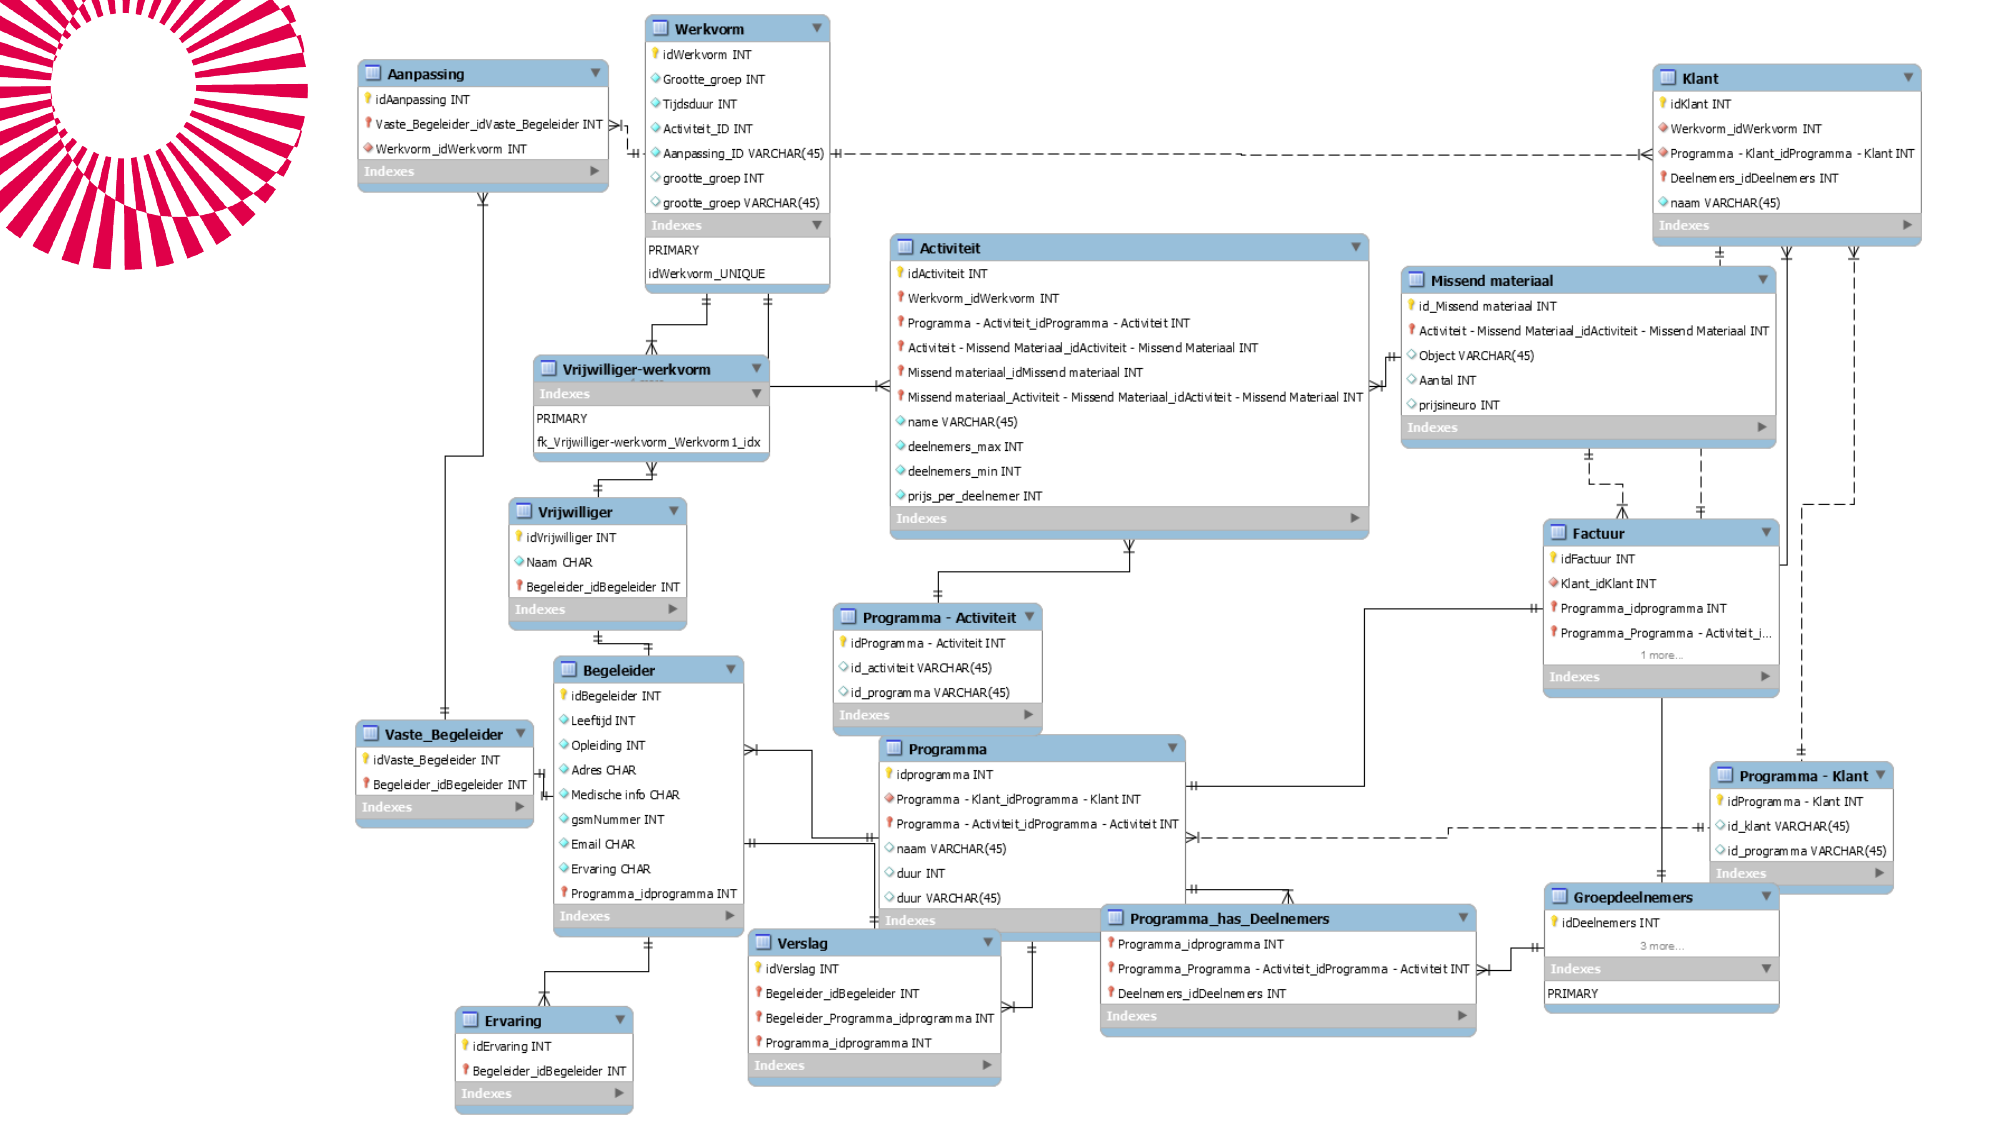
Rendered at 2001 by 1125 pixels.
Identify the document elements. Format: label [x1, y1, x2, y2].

picture [0, 0, 308, 270]
list [353, 3, 1940, 1125]
